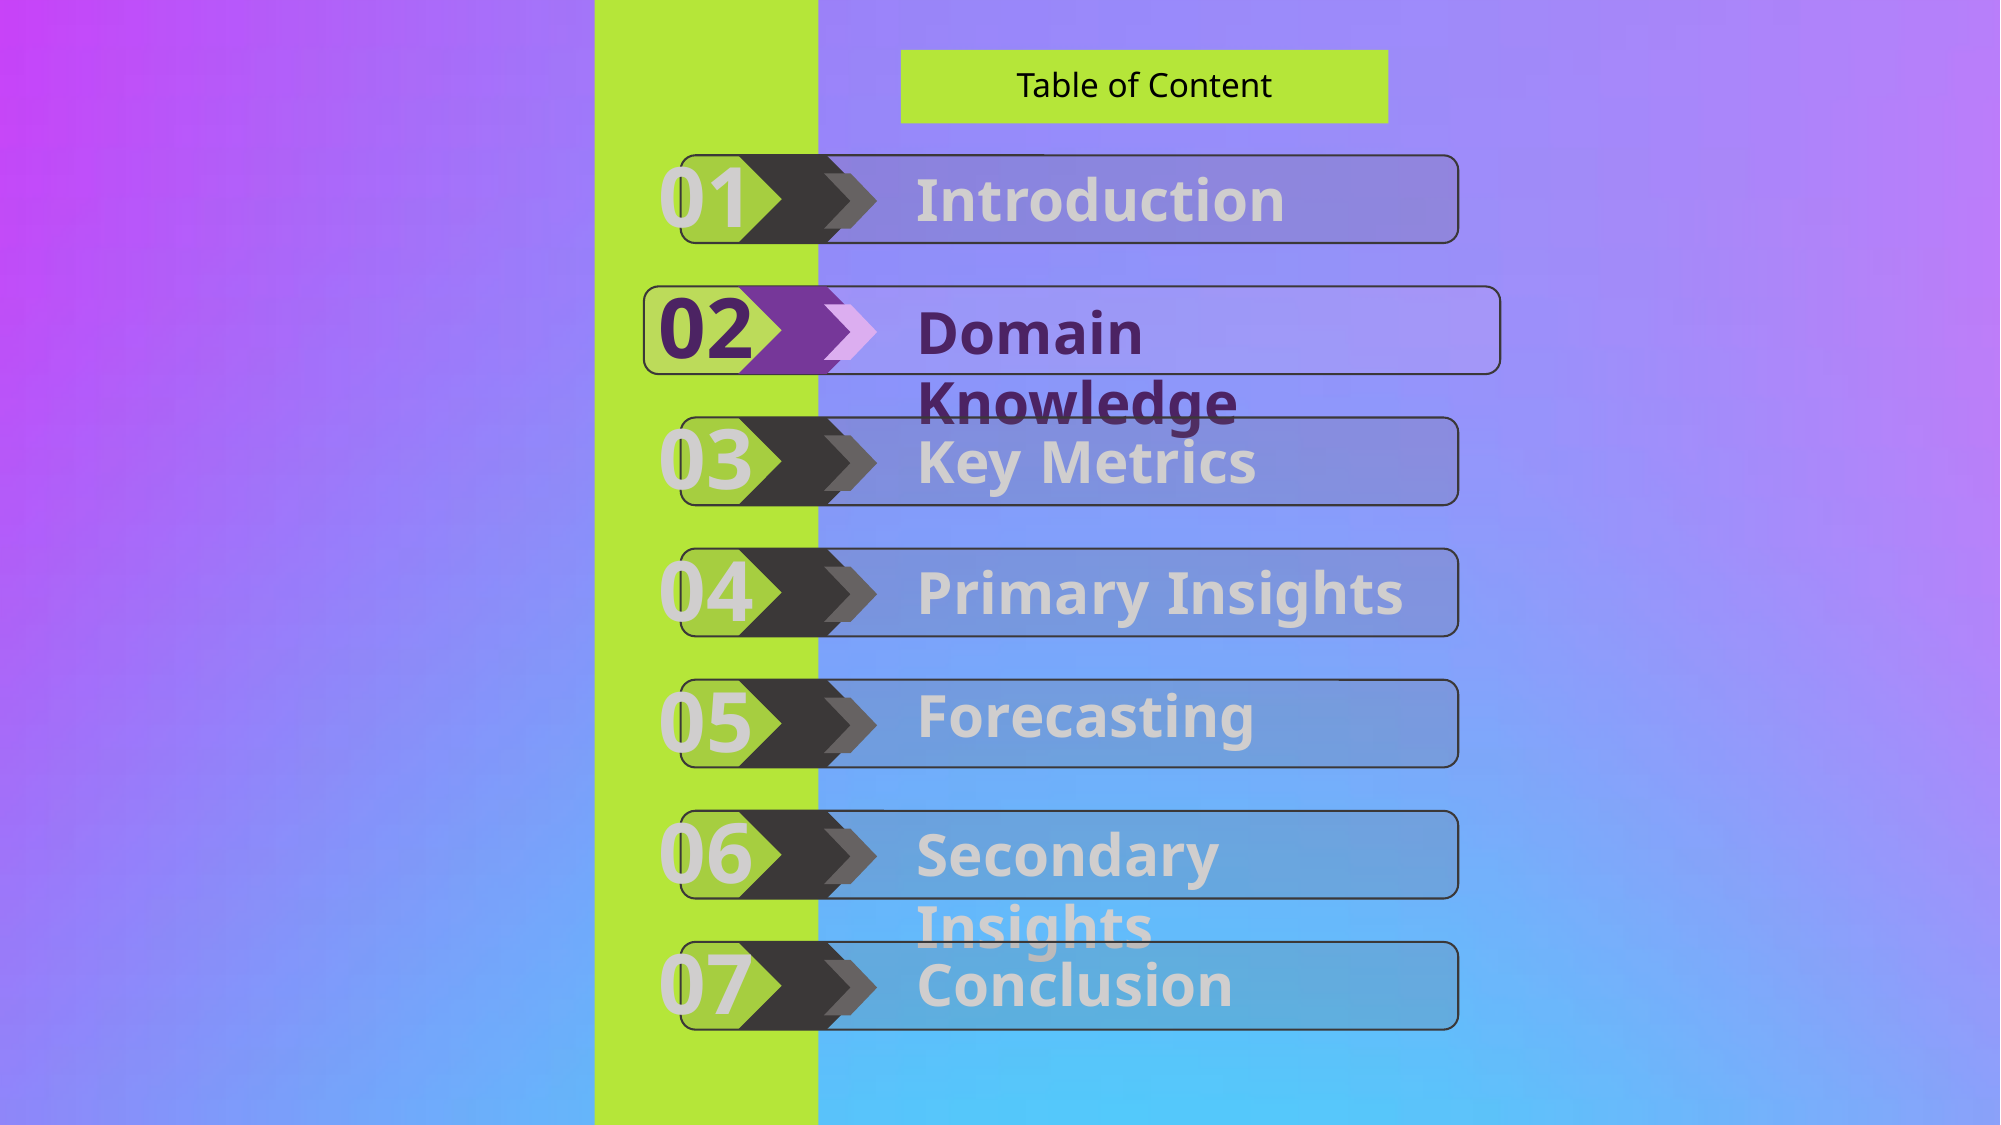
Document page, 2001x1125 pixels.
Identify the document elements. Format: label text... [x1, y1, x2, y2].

title Table of Content [900, 49, 1389, 124]
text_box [643, 136, 1501, 1040]
text_box [594, 0, 819, 1125]
